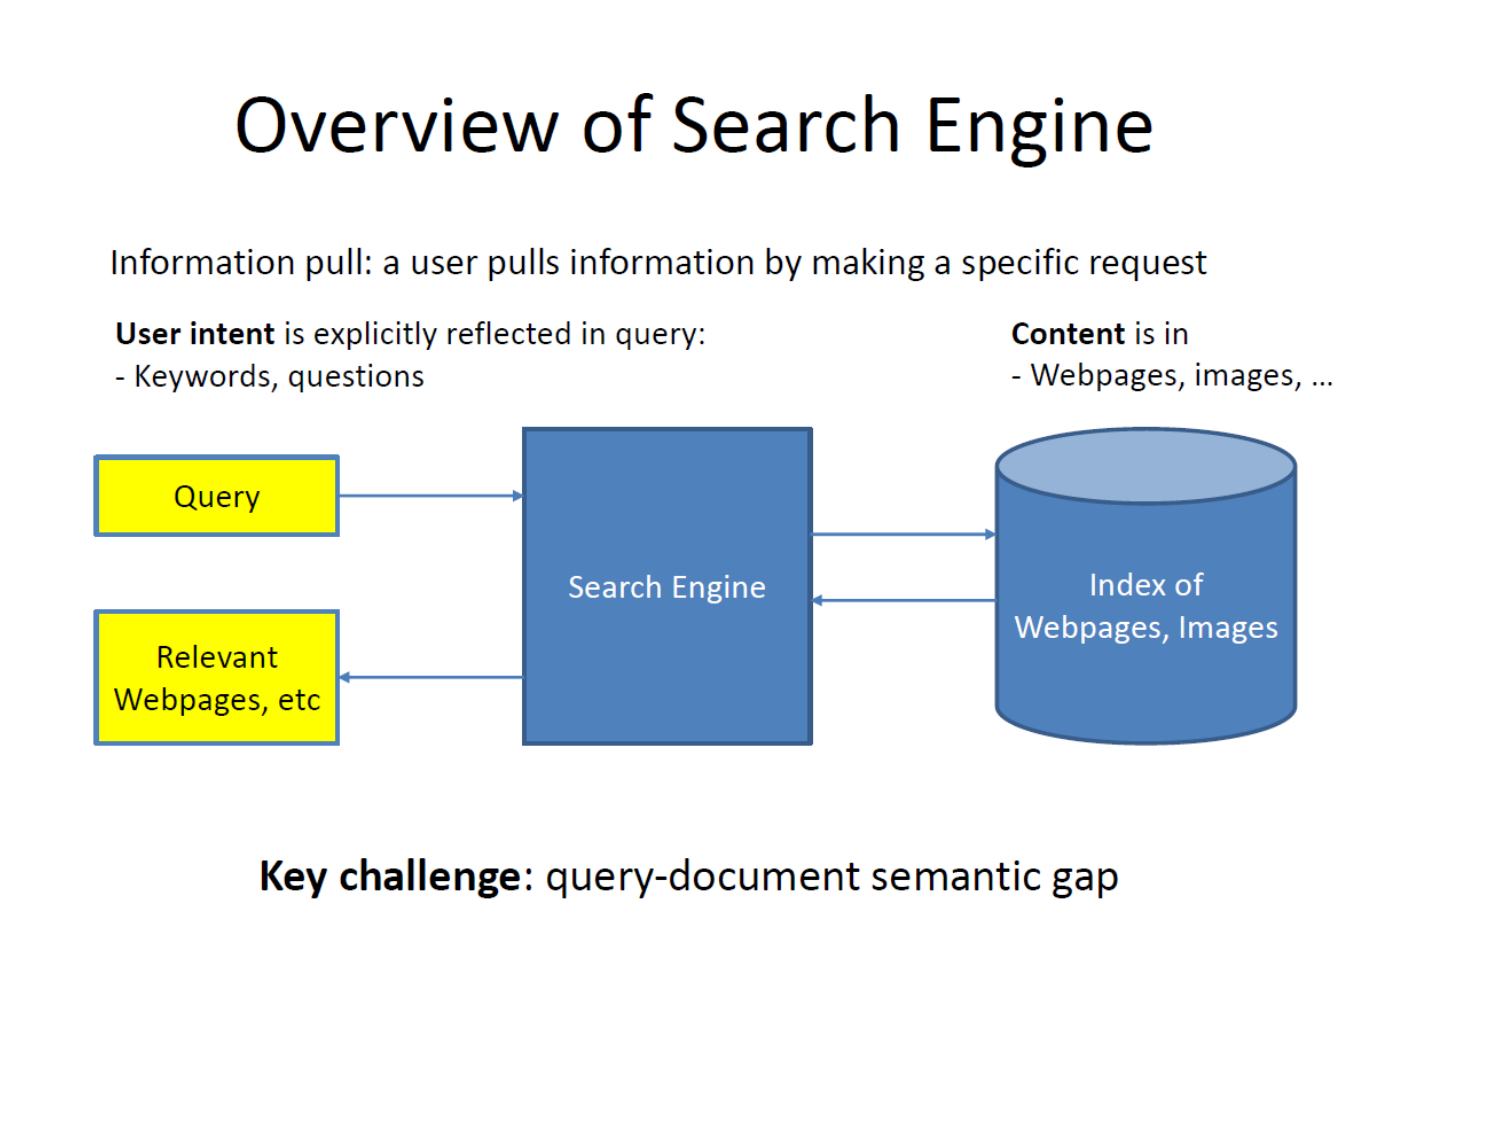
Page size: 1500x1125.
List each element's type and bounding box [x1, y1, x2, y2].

list [81, 93, 1353, 903]
